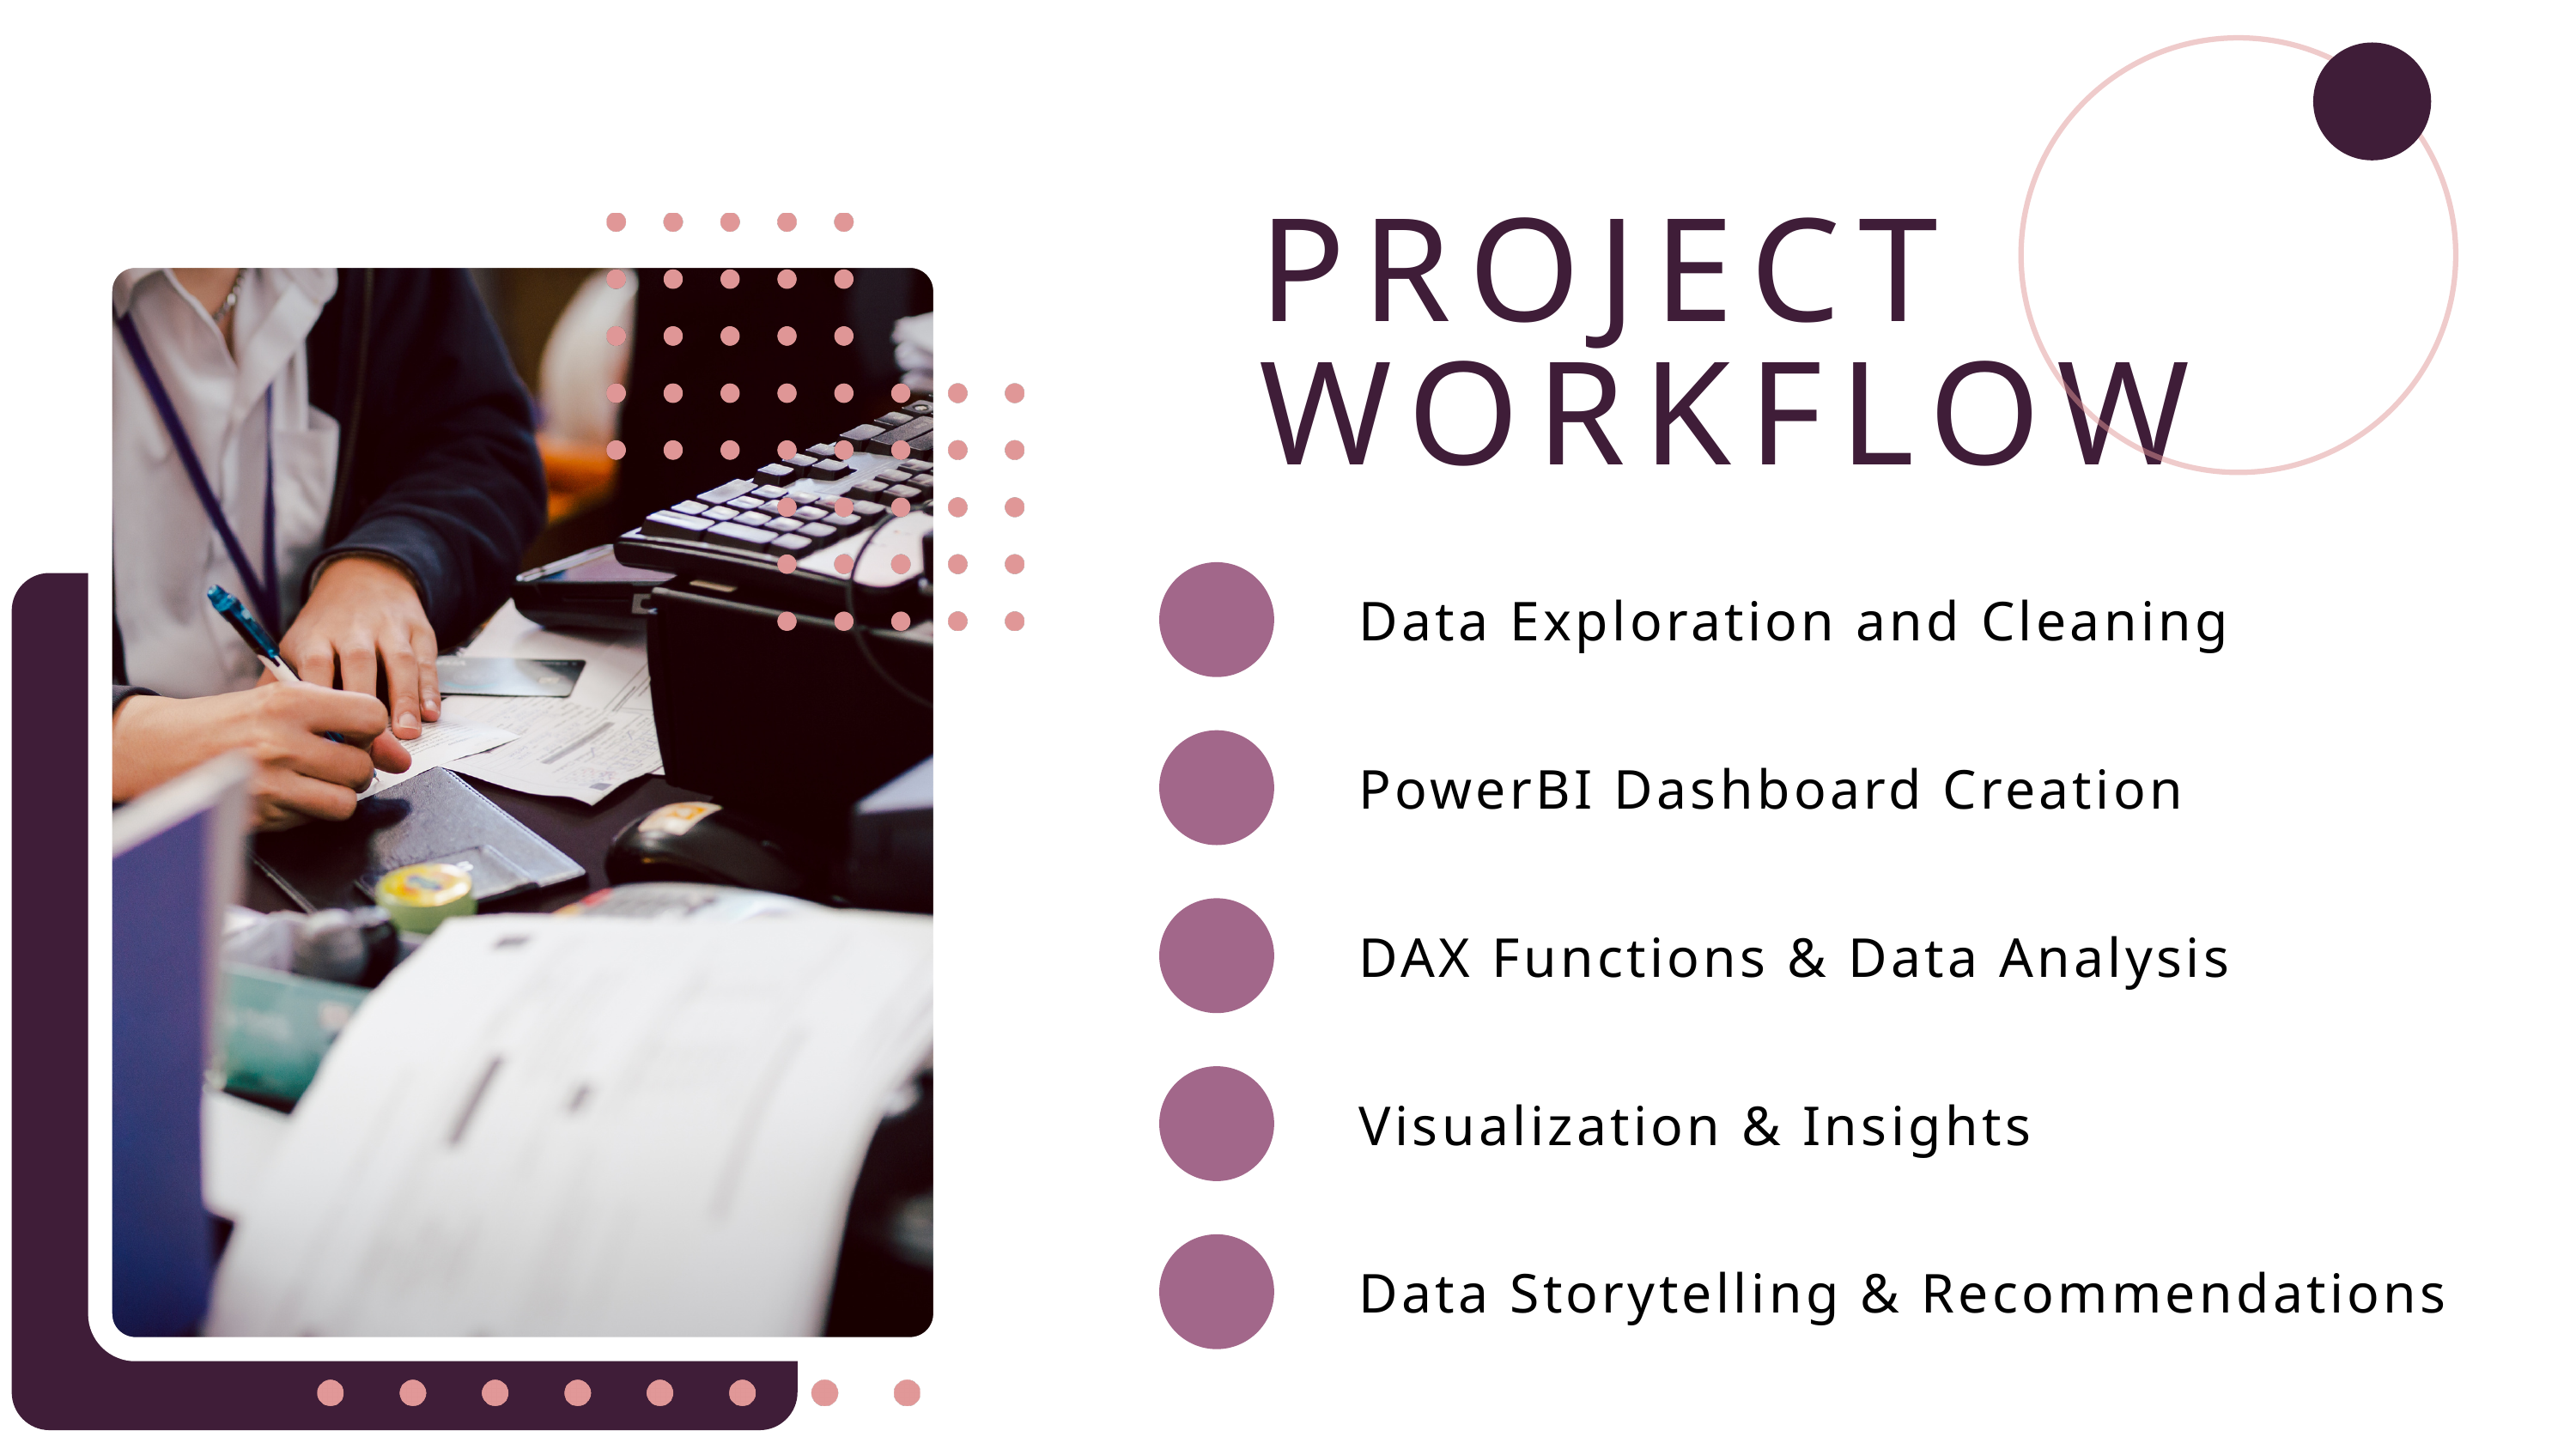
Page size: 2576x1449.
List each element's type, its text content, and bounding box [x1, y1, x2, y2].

text_box Data Storytelling & Recommendations [1358, 1248, 2465, 1325]
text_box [1158, 898, 1275, 1014]
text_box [1158, 730, 1275, 846]
text_box DAX Functions & Data Analysis [1358, 912, 2465, 988]
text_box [1158, 1065, 1275, 1182]
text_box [1158, 1234, 1275, 1349]
text_box PROJECT WORKFLOW [1259, 206, 2565, 494]
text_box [1158, 561, 1275, 677]
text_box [11, 573, 798, 1431]
text_box Visualization & Insights [1358, 1081, 2465, 1156]
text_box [100, 255, 946, 1349]
text_box [606, 213, 1024, 631]
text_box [2020, 37, 2457, 473]
text_box PowerBI Dashboard Creation [1358, 744, 2465, 821]
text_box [2312, 42, 2432, 161]
text_box Data Exploration and Cleaning [1358, 576, 2465, 652]
text_box [802, 1379, 920, 1406]
